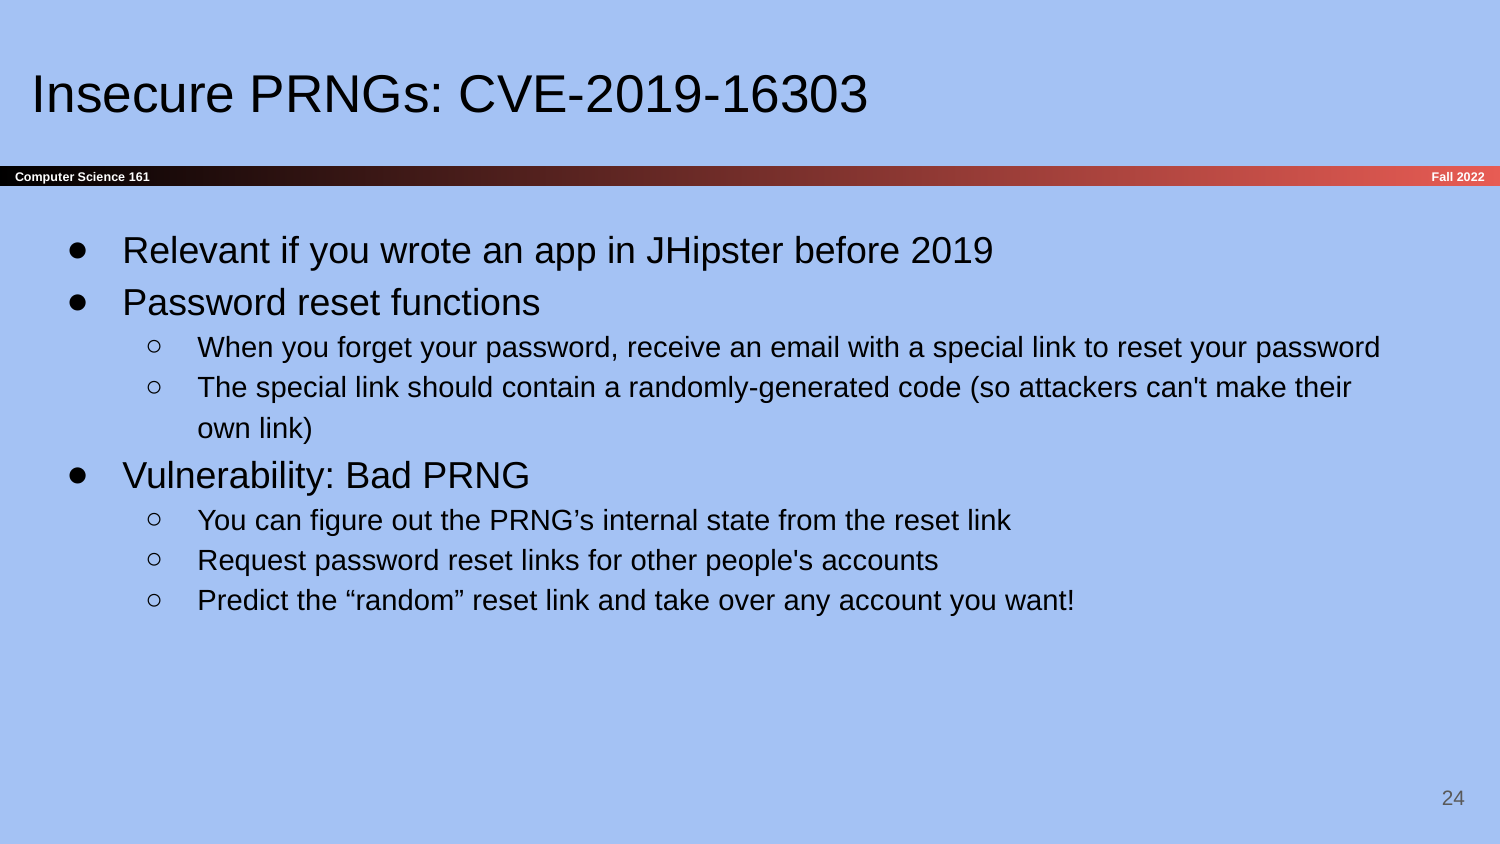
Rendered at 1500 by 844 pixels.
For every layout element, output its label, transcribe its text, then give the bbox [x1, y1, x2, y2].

title Insecure PRNGs: CVE-2019-16303 [16, 44, 1415, 139]
slide_number ‹#› [1389, 764, 1480, 830]
list Relevant if you wrote an app in JHipster before 2019 Password reset functions When you forget your password, receive an email with a special link to reset your password The special link should contain a randomly-generated code (so attackers can't make their own link) Vulnerability: Bad PRNG You can figure out the PRNG’s internal state from the reset link Request password reset links for other people's accounts Predict the “random” reset link and take over any account you want! [32, 204, 1431, 823]
